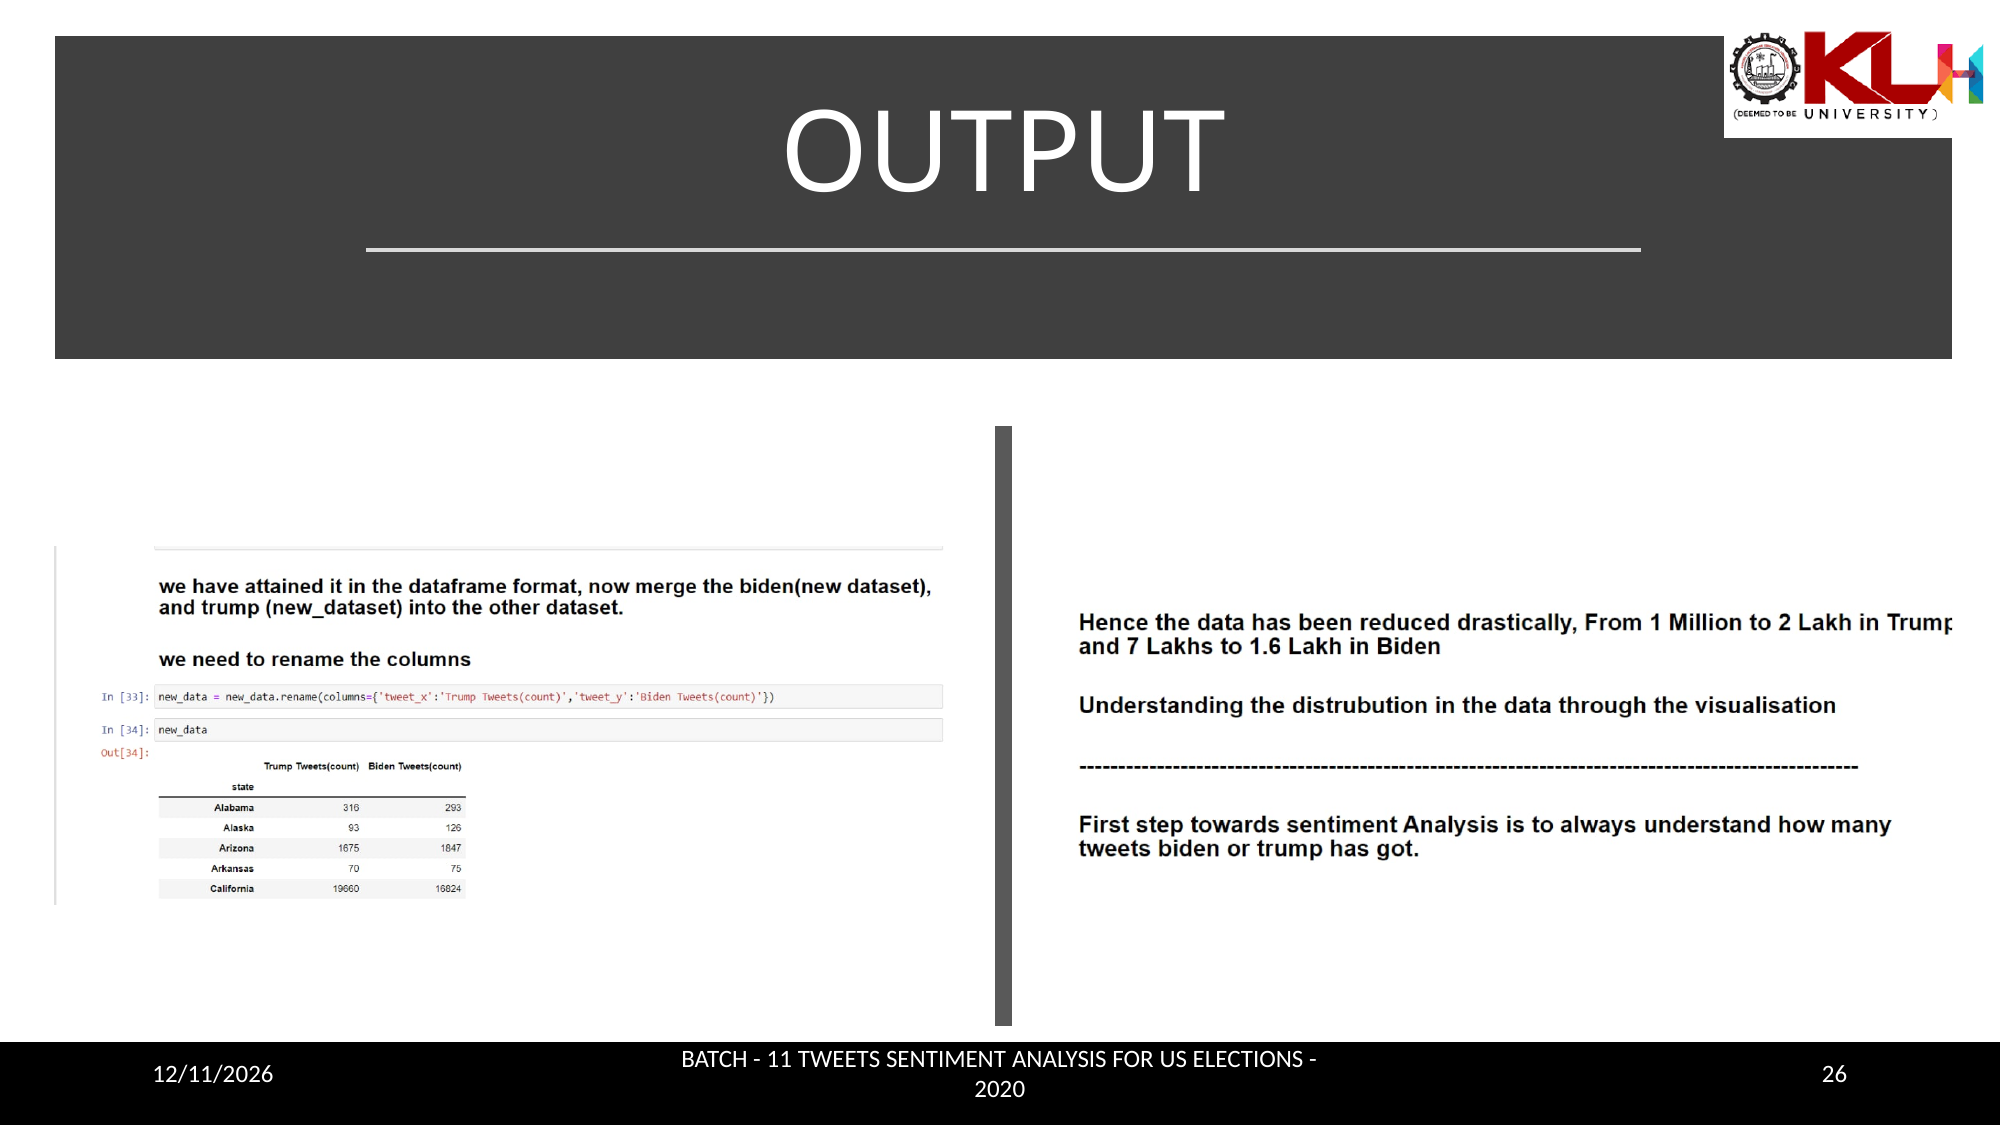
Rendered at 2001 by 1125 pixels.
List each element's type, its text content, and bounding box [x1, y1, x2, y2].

text_box [0, 1042, 2000, 1125]
text_box 27-09-2022 [137, 1042, 588, 1103]
text_box 26 [1412, 1042, 1863, 1103]
text_box BATCH - 11 TWEETS SENTIMENT ANALYSIS FOR US ELECTIONS - 2020 [662, 1042, 1338, 1103]
text_box [64, 45, 1942, 350]
picture [1724, 10, 1992, 138]
title OUTPUT [89, 71, 1917, 224]
picture [54, 546, 950, 905]
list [1057, 588, 1953, 864]
